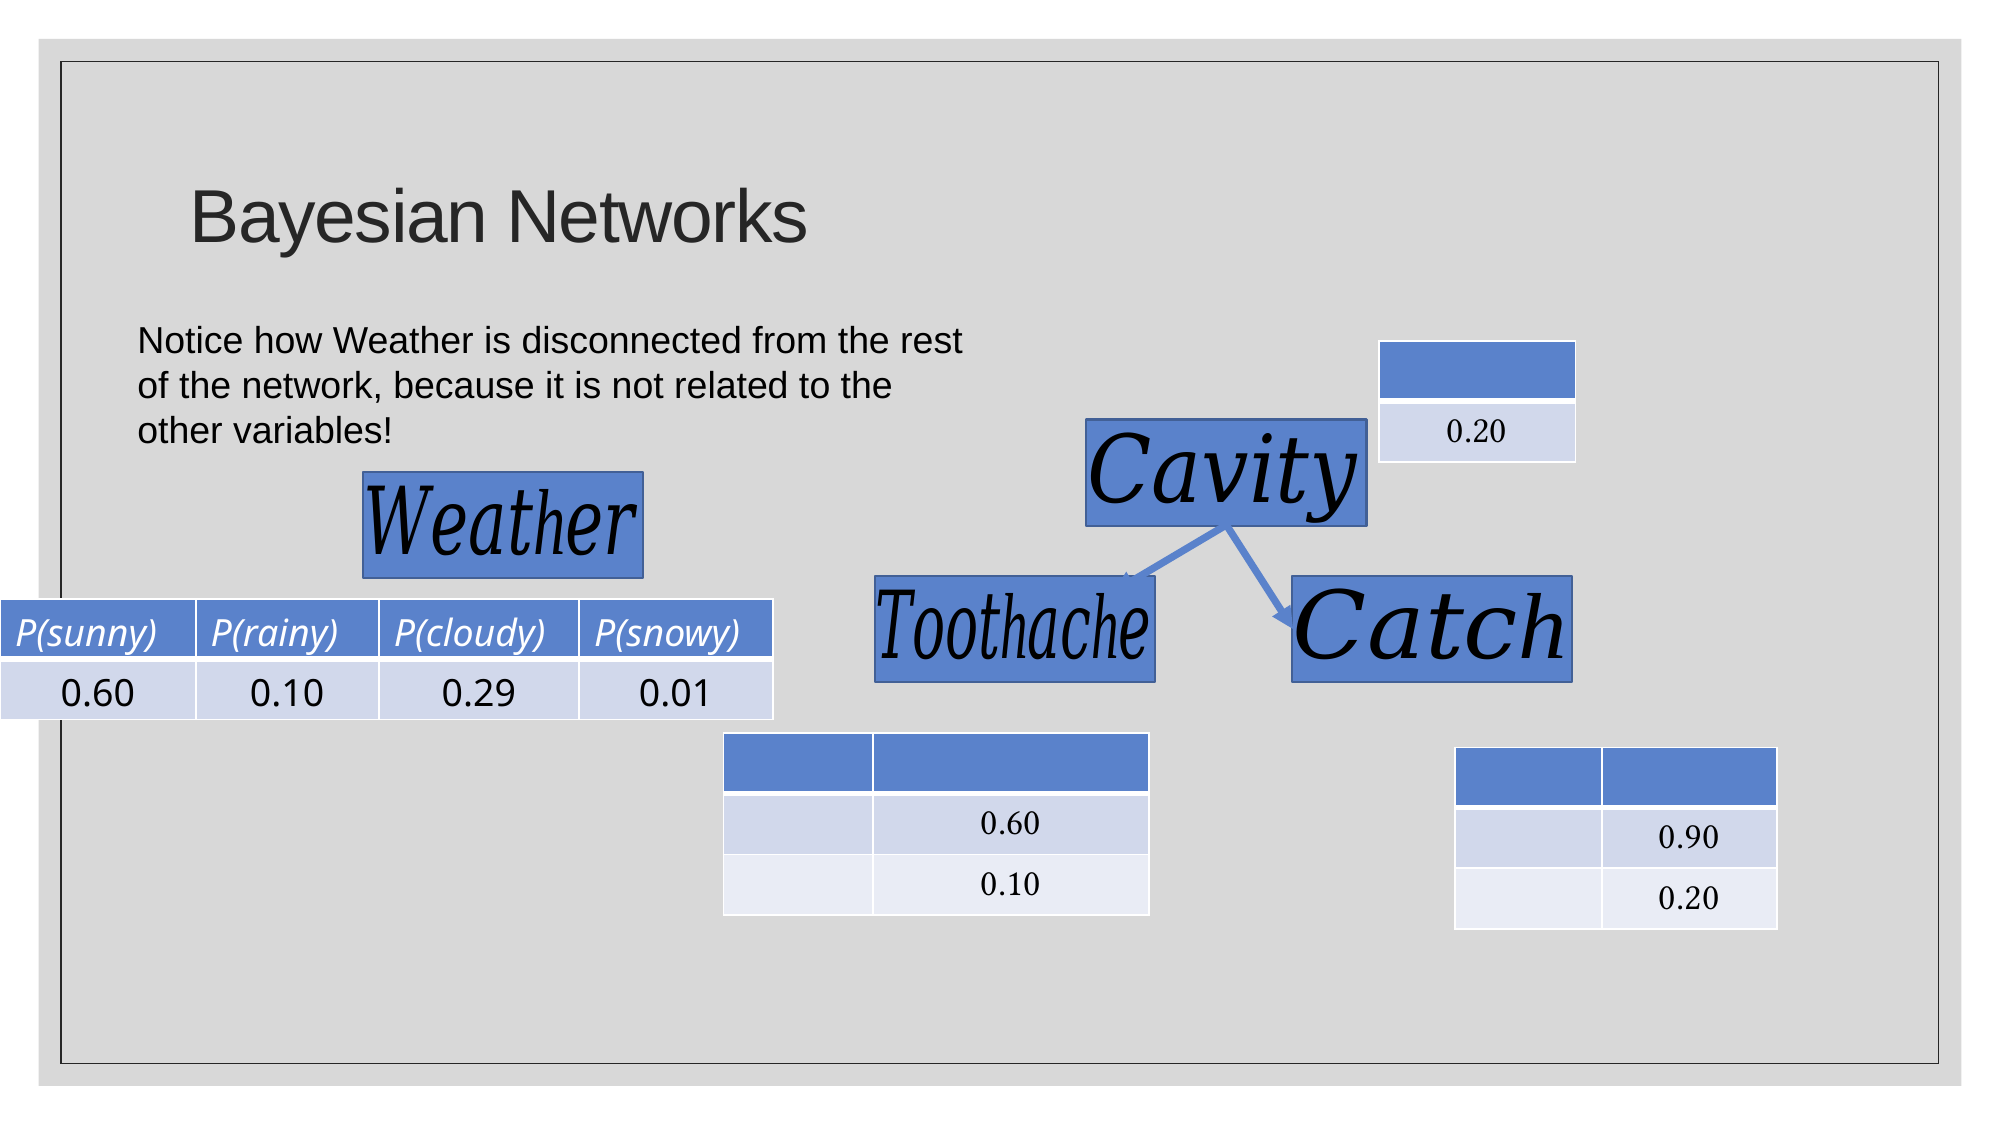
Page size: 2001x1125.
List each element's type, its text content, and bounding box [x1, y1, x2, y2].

table_cell 0.10 [197, 662, 378, 719]
table_header P(cloudy) [380, 600, 578, 656]
text_box Notice how Weather is disconnected from the rest of the network, because it is not related to the other variables! [122, 308, 1000, 459]
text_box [1113, 524, 1222, 593]
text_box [1226, 524, 1334, 593]
table_cell 0.01 [580, 662, 772, 719]
table_header P(sunny) [1, 600, 195, 656]
title Bayesian Networks [174, 105, 1825, 331]
table_header P(snowy) [580, 600, 772, 656]
table_cell 0.29 [380, 662, 578, 719]
table_header P(rainy) [197, 600, 378, 656]
table_cell 0.60 [1, 662, 195, 719]
